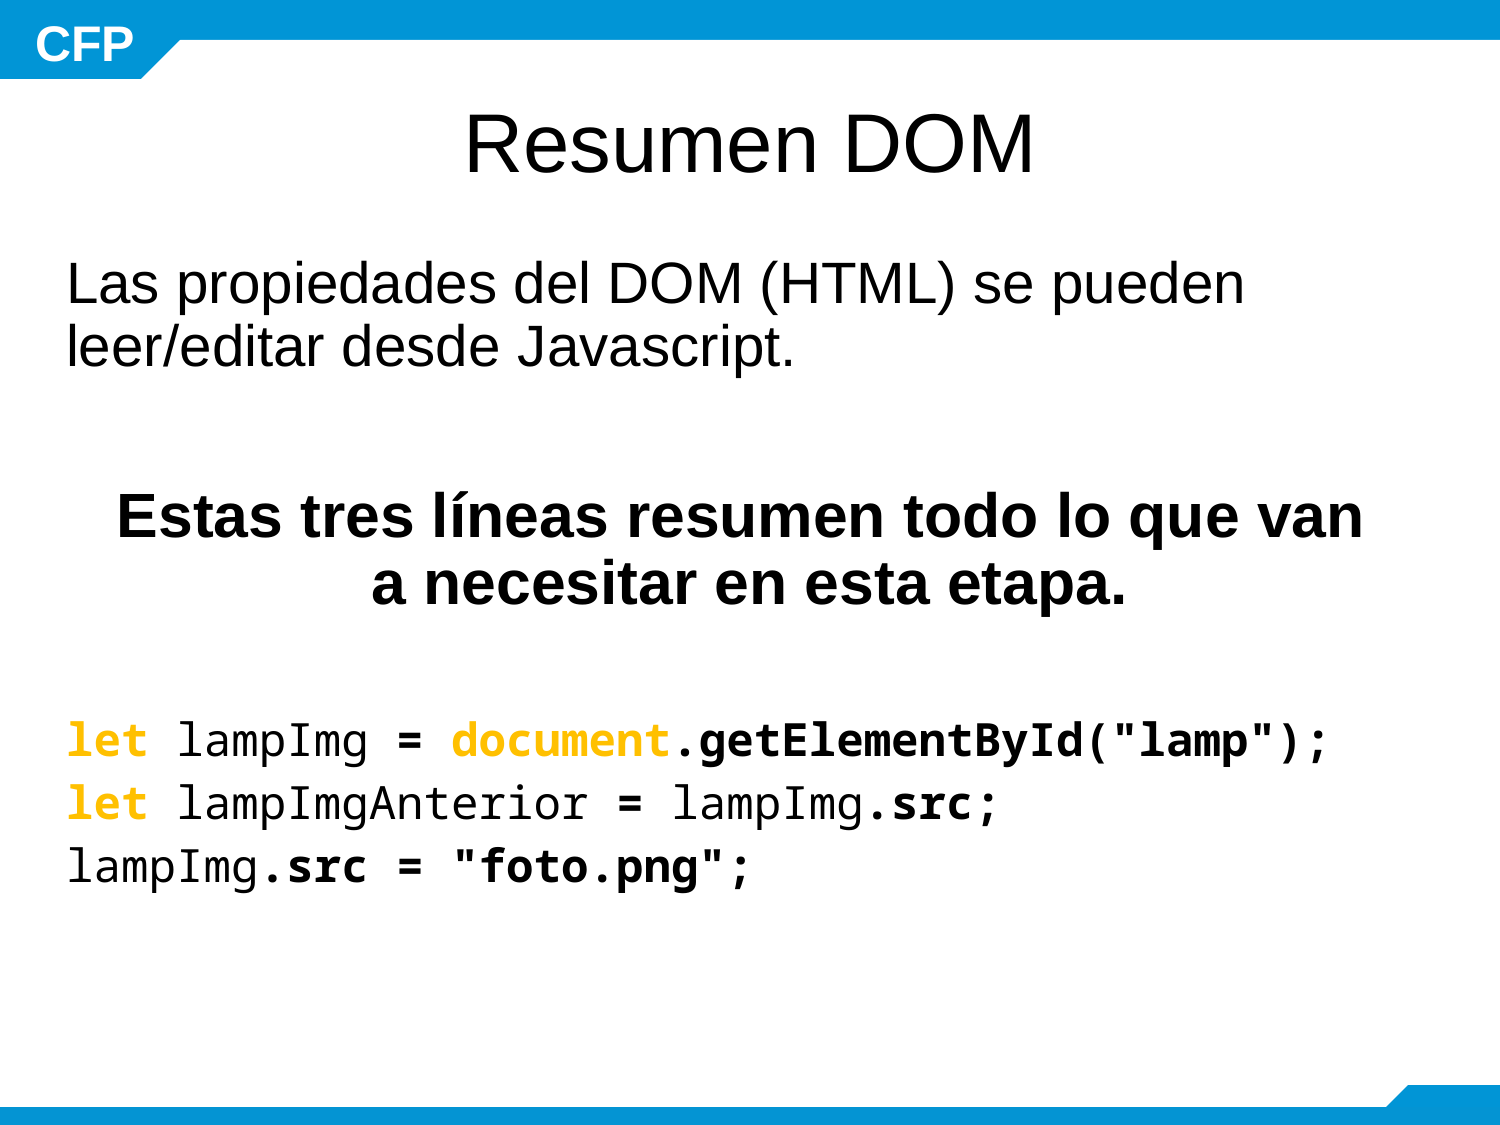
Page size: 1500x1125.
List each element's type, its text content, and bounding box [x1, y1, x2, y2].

list Las propiedades del DOM (HTML) se pueden leer/editar desde Javascript. Estas tres líneas resumen todo lo que van a necesitar en esta etapa. let lampImg = document.getElementById("lamp"); let lampImgAnterior = lampImg.src; lampImg.src = "foto.png"; [51, 245, 1449, 1053]
title Resumen DOM [103, 45, 1397, 245]
